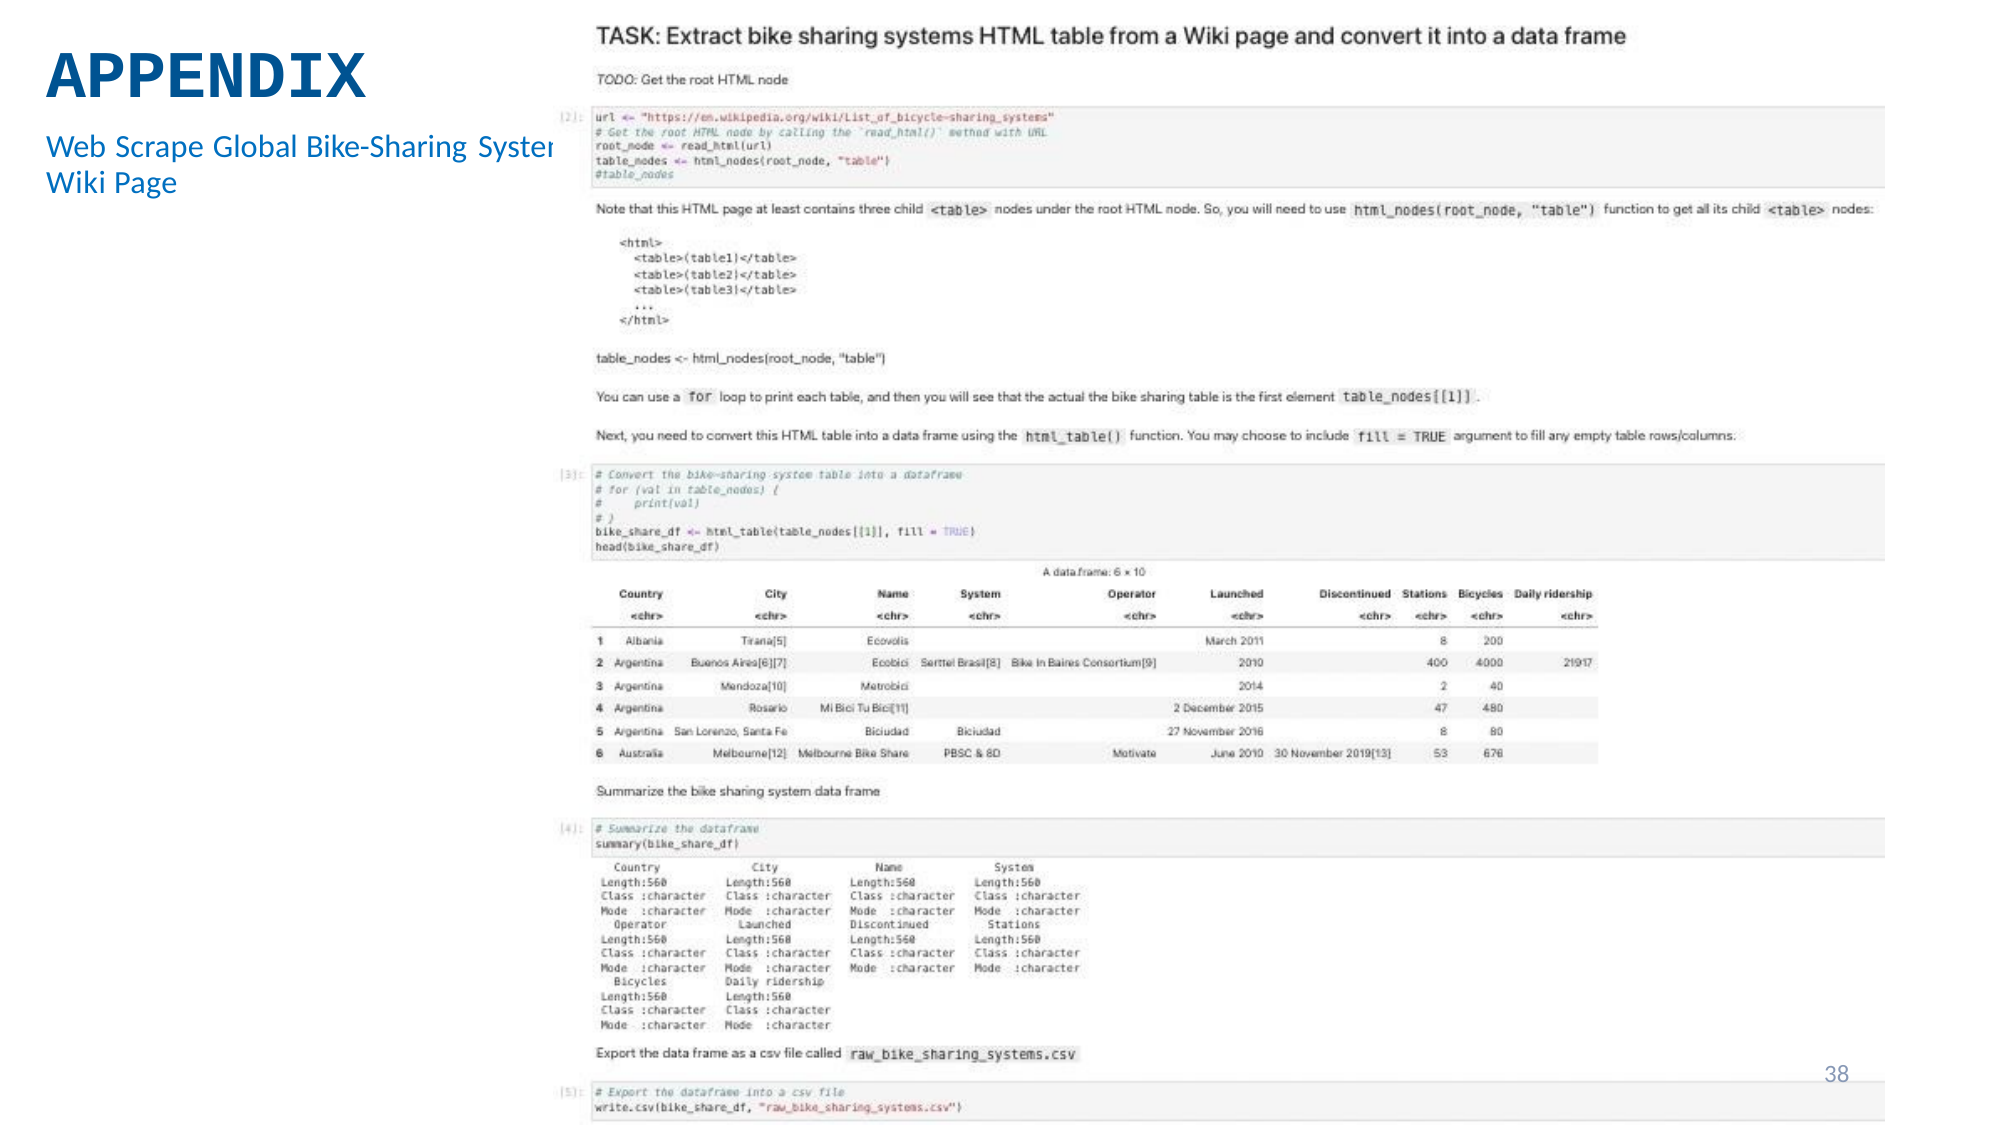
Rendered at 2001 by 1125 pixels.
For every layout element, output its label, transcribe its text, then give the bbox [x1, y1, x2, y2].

text_box Web Scrape Global Bike-Sharing Systems Wiki Page [44, 121, 547, 200]
text_box APPENDIX [44, 28, 370, 111]
picture [552, 0, 1885, 1125]
